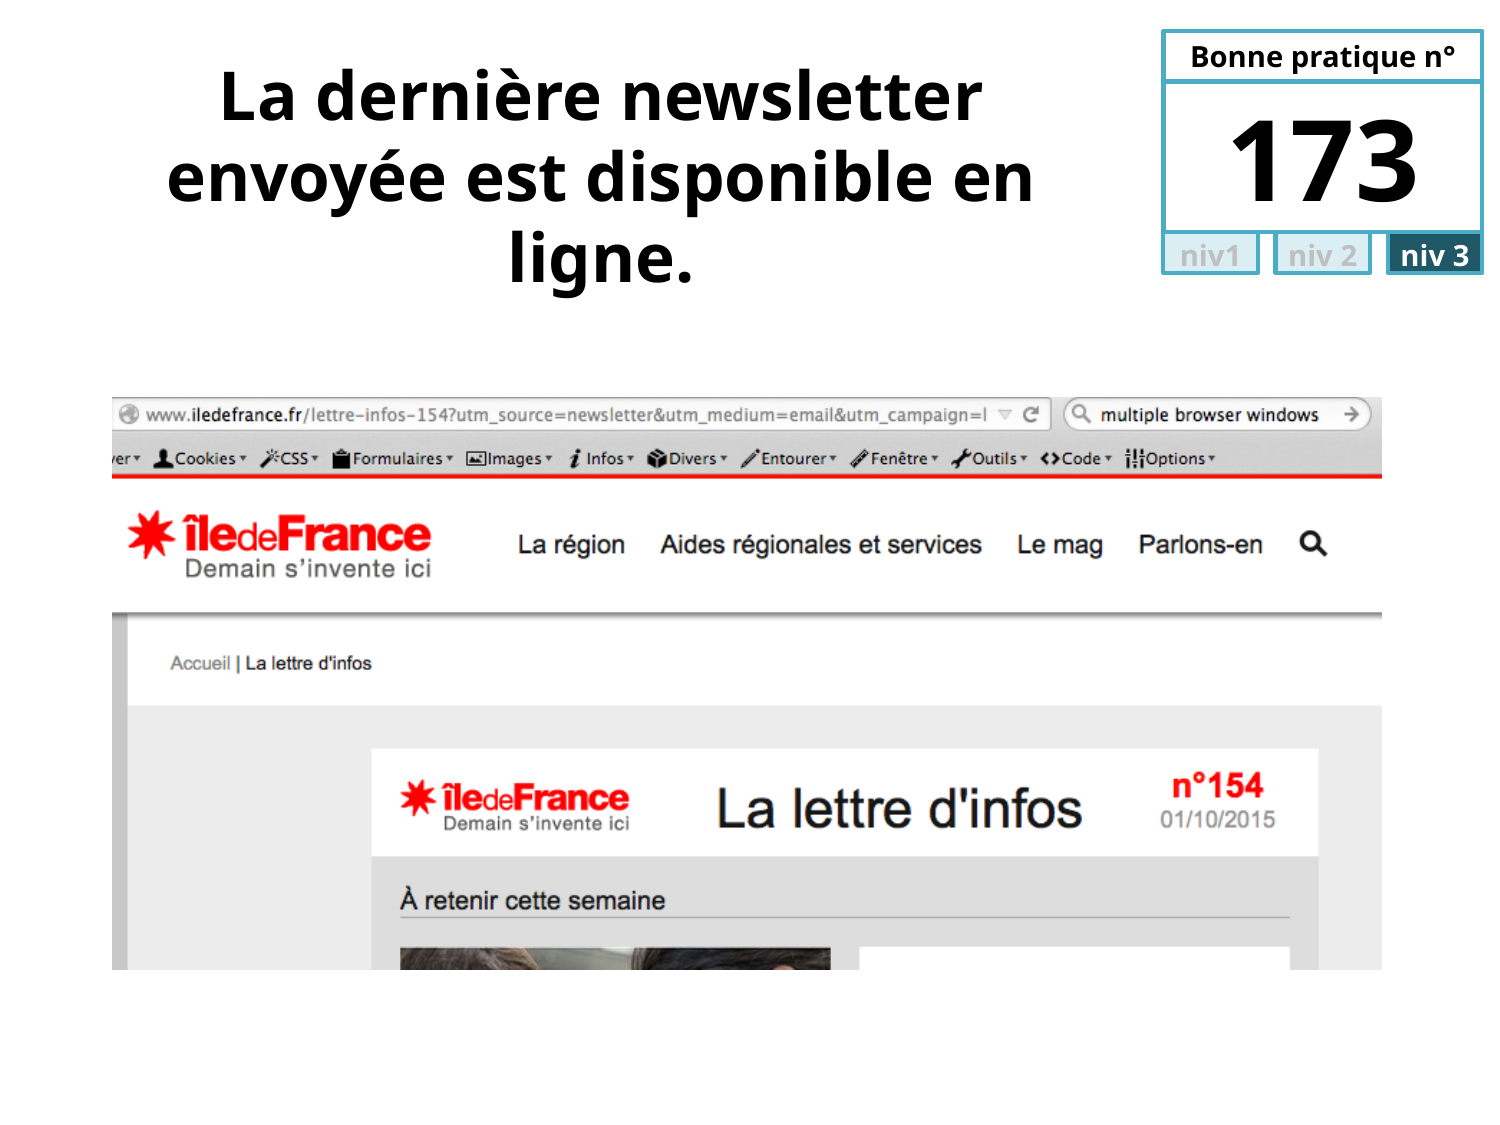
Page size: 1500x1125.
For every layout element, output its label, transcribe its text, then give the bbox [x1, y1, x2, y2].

picture [111, 396, 1383, 970]
title La dernière newsletter envoyée est disponible en ligne. [75, 45, 1128, 233]
list 173 [1161, 79, 1484, 234]
